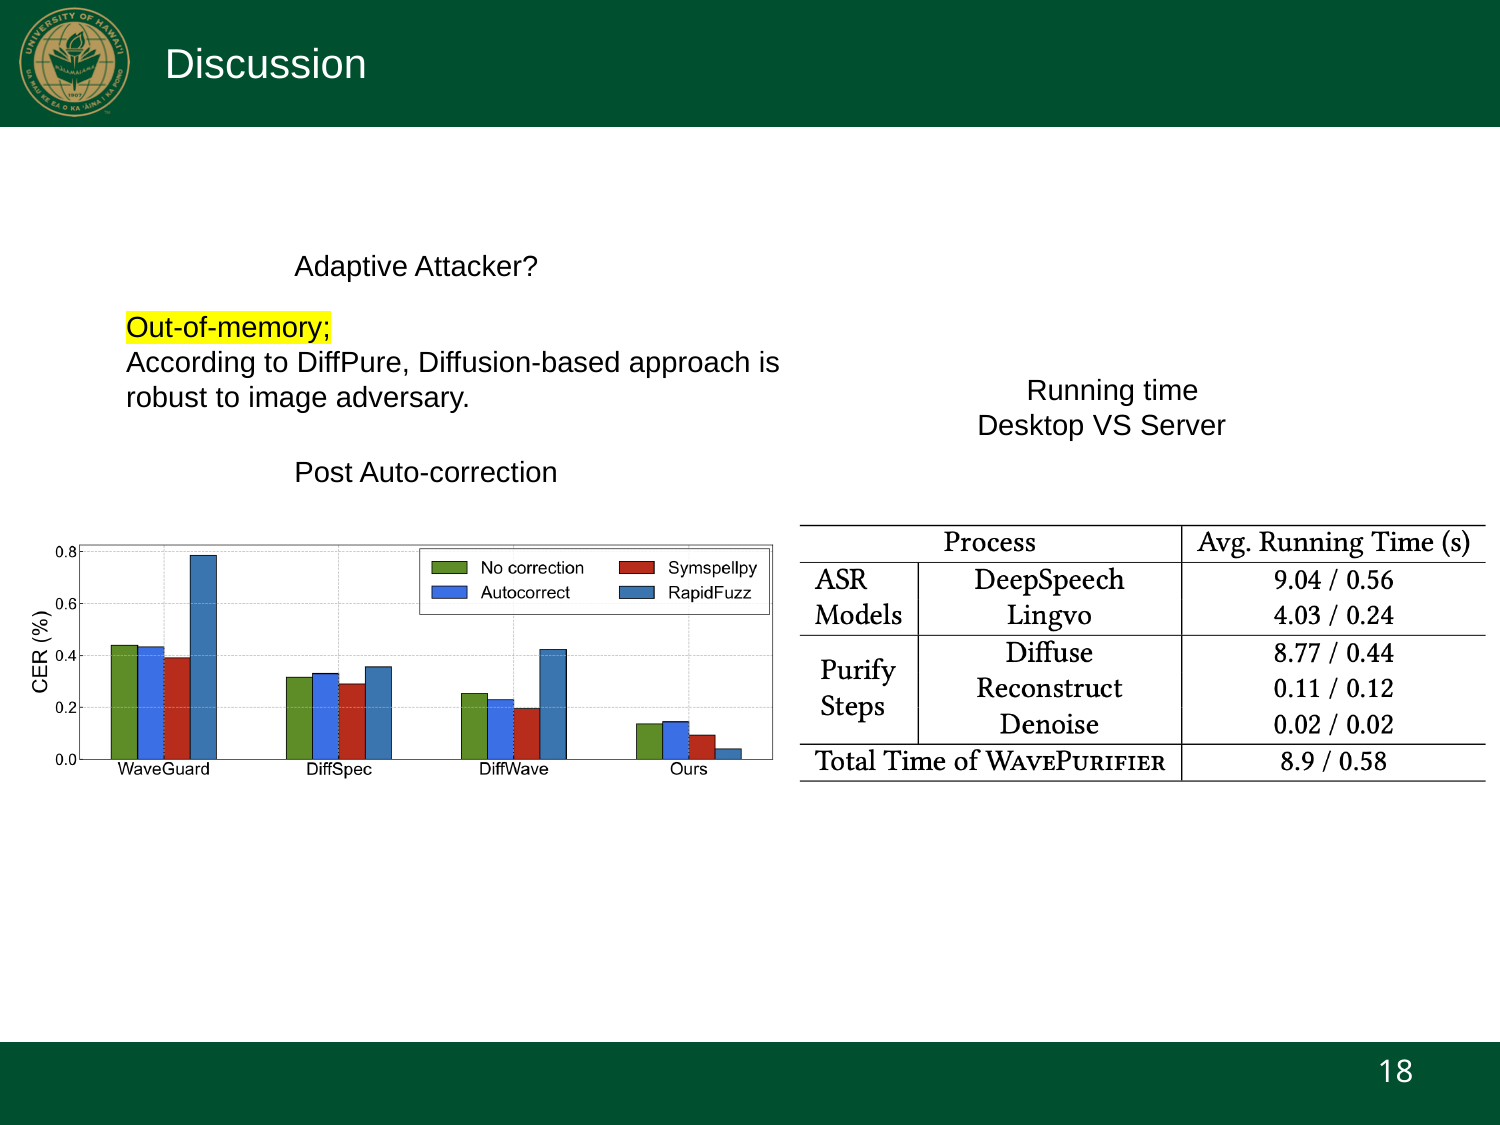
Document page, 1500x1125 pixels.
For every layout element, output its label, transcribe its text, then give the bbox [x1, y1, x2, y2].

text_box Running time Desktop VS Server [962, 363, 1302, 449]
text_box Adaptive Attacker? [279, 240, 724, 290]
picture [19, 7, 130, 117]
text_box Out-of-memory; According to DiffPure, Diffusion-based approach is robust to image adversary. [111, 300, 821, 421]
slide_number 18 [1074, 1042, 1425, 1103]
picture [18, 512, 1500, 788]
text_box Post Auto-correction [279, 445, 724, 496]
text_box Discussion [150, 29, 1375, 145]
